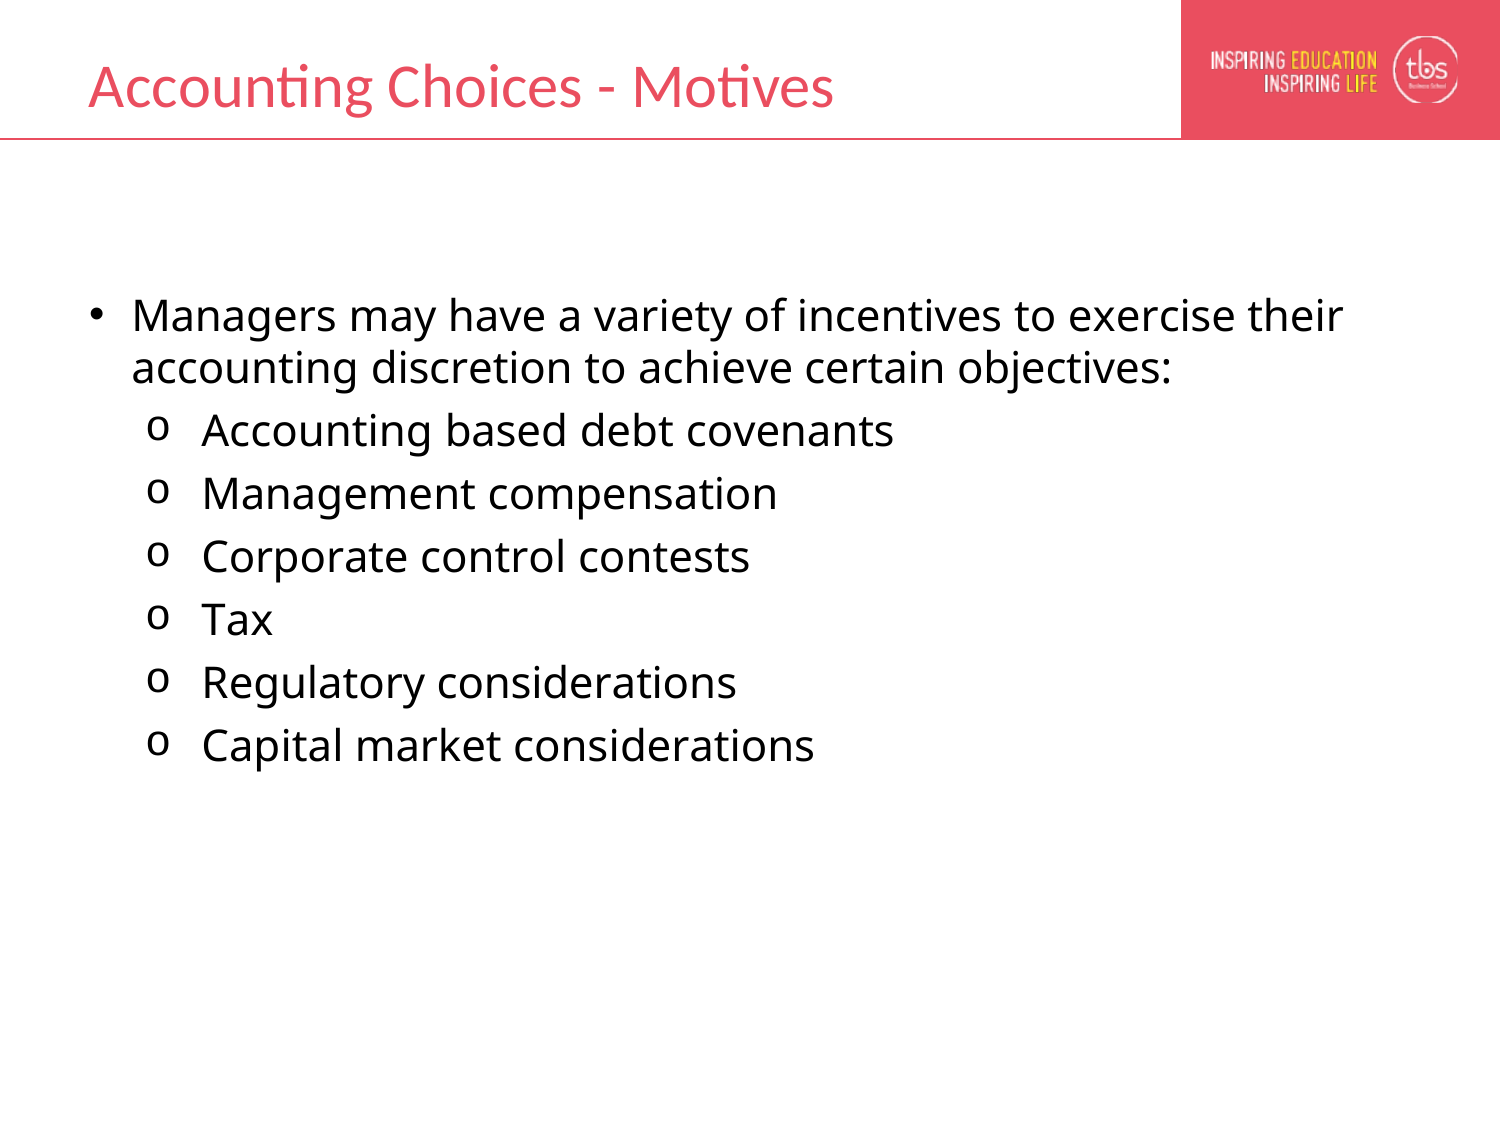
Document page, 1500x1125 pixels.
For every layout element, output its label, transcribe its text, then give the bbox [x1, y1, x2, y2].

text_box Managers may have a variety of incentives to exercise their accounting discretion to achieve certain objectives: Accounting based debt covenants Management compensation Corporate control contests Tax Regulatory considerations Capital market considerations [87, 287, 1381, 771]
title Accounting Choices - Motives [0, 0, 1404, 177]
